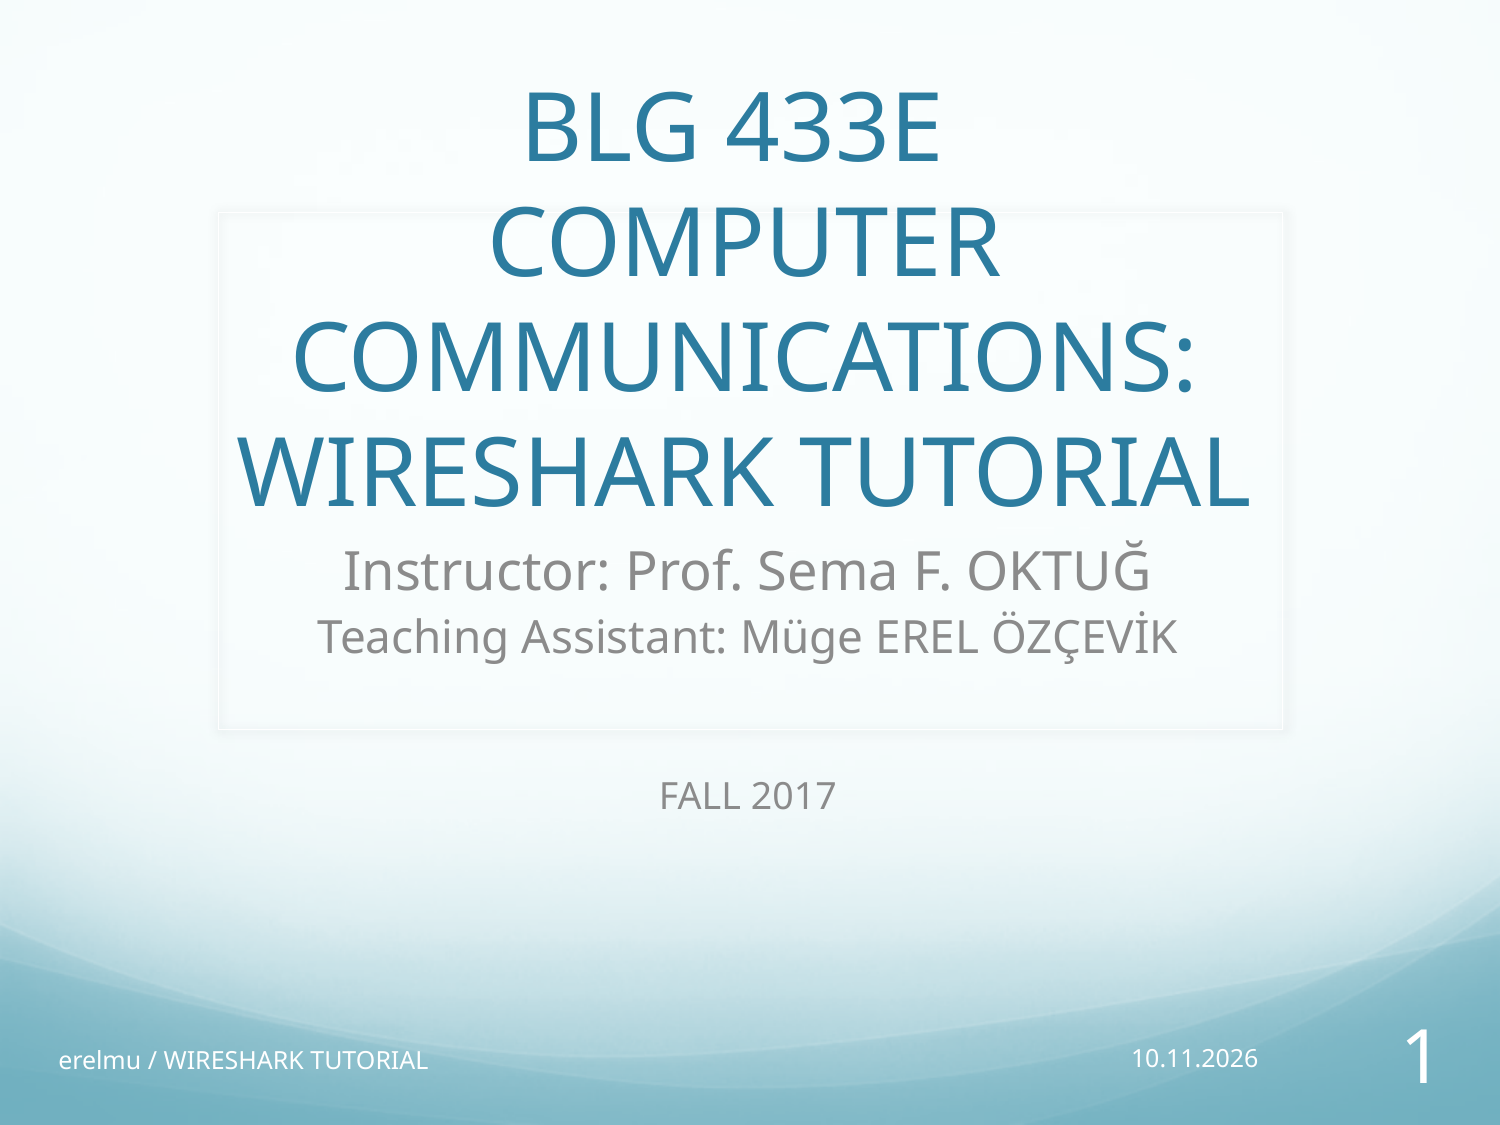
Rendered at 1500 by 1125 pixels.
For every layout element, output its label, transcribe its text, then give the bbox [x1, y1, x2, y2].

subtitle Instructor: Prof. Sema F. OKTUĞ Teaching Assistant: Müge EREL ÖZÇEVİK FALL 2017 [147, 529, 1349, 931]
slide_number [923, 1029, 1274, 1090]
footer erelmu / WIRESHARK TUTORIAL [43, 1029, 838, 1090]
title BLG 433E COMPUTER COMMUNICATIONS: WIRESHARK TUTORIAL [85, 249, 1404, 533]
slide_number 1 [1295, 1029, 1459, 1090]
